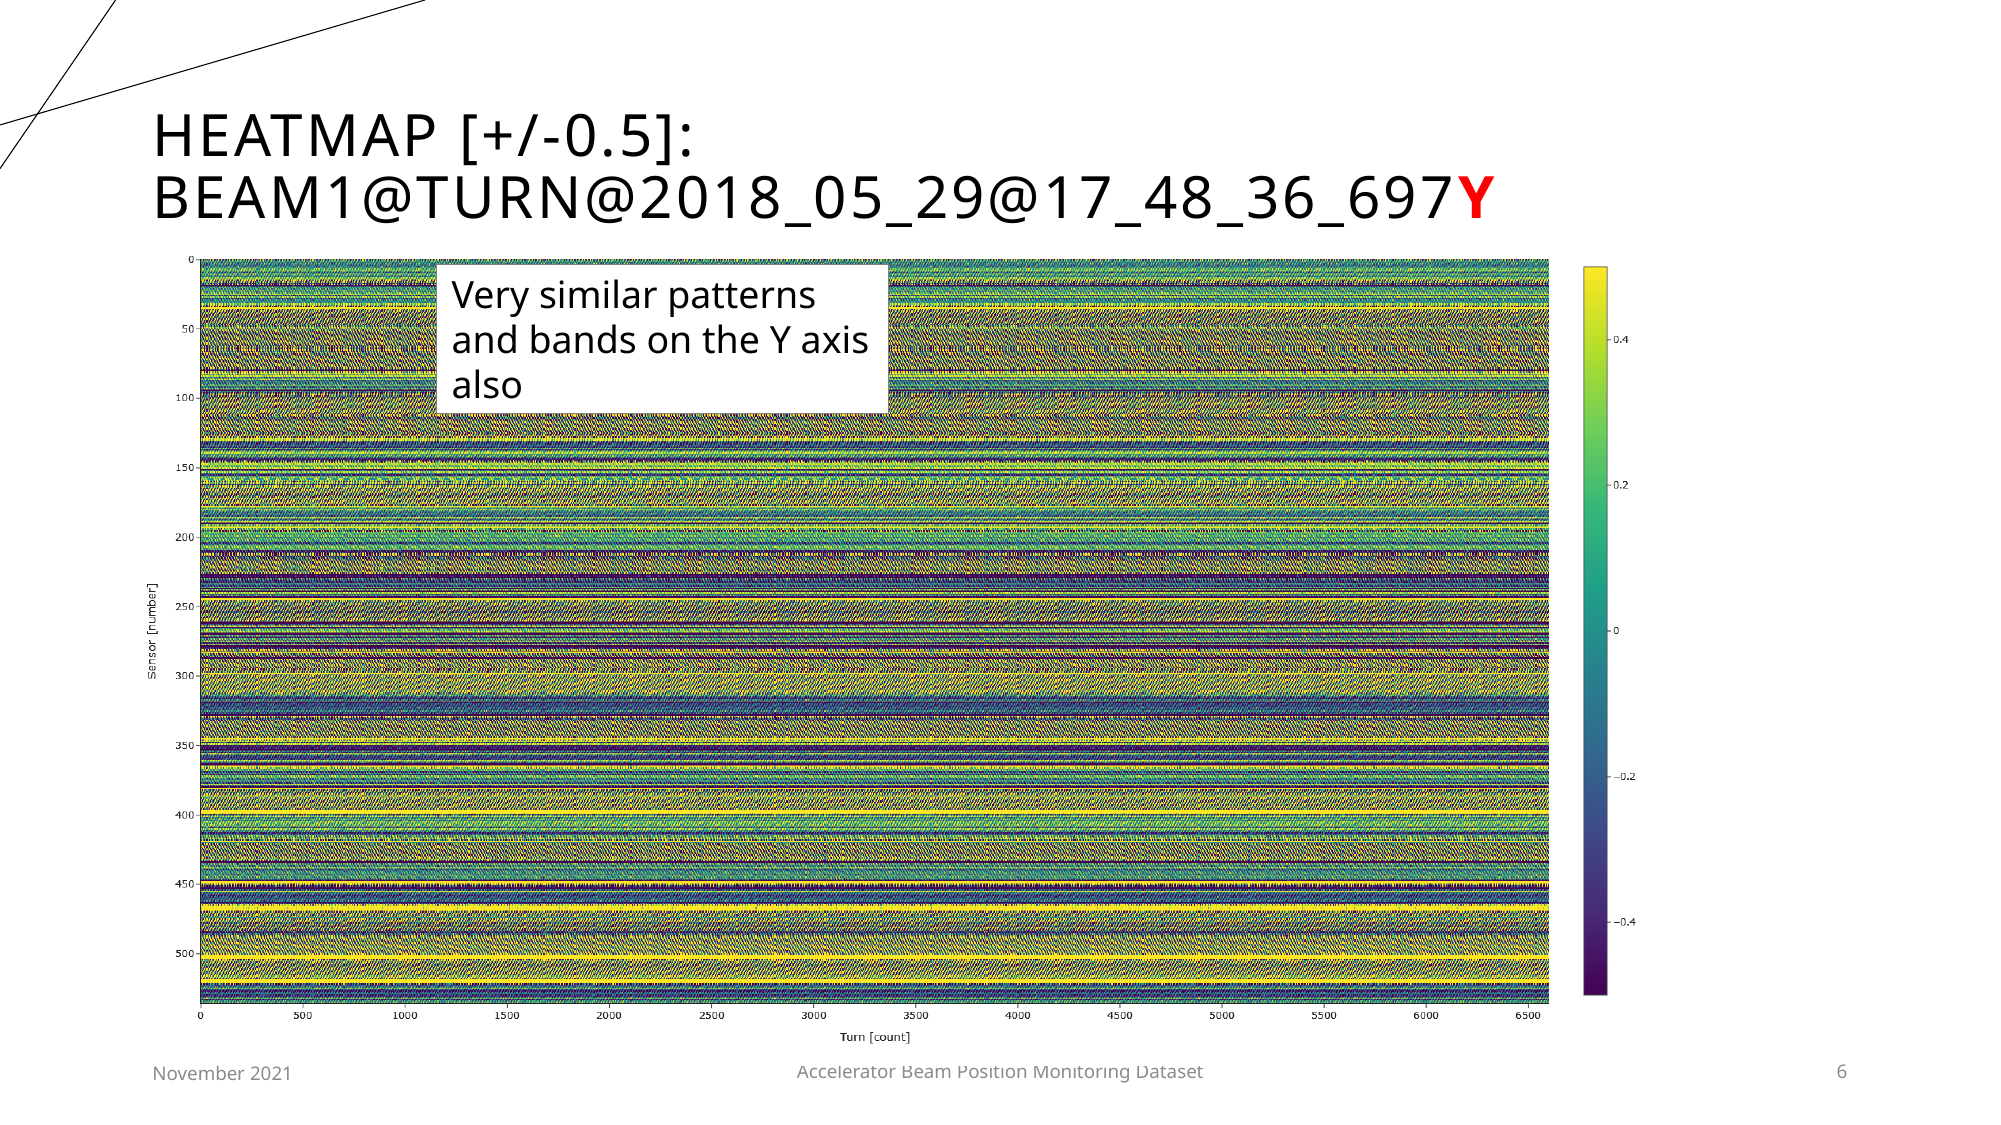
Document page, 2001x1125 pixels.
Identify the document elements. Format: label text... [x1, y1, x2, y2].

picture [137, 211, 1656, 1066]
footer Accelerator Beam Position Monitoring Dataset [662, 1066, 1338, 1103]
slide_number 6 [1412, 1042, 1863, 1103]
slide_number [137, 1066, 588, 1103]
title Heatmap [+/-0.5]: Beam1@Turn@2018_05_29@17_48_36_697Y [137, 59, 1863, 278]
